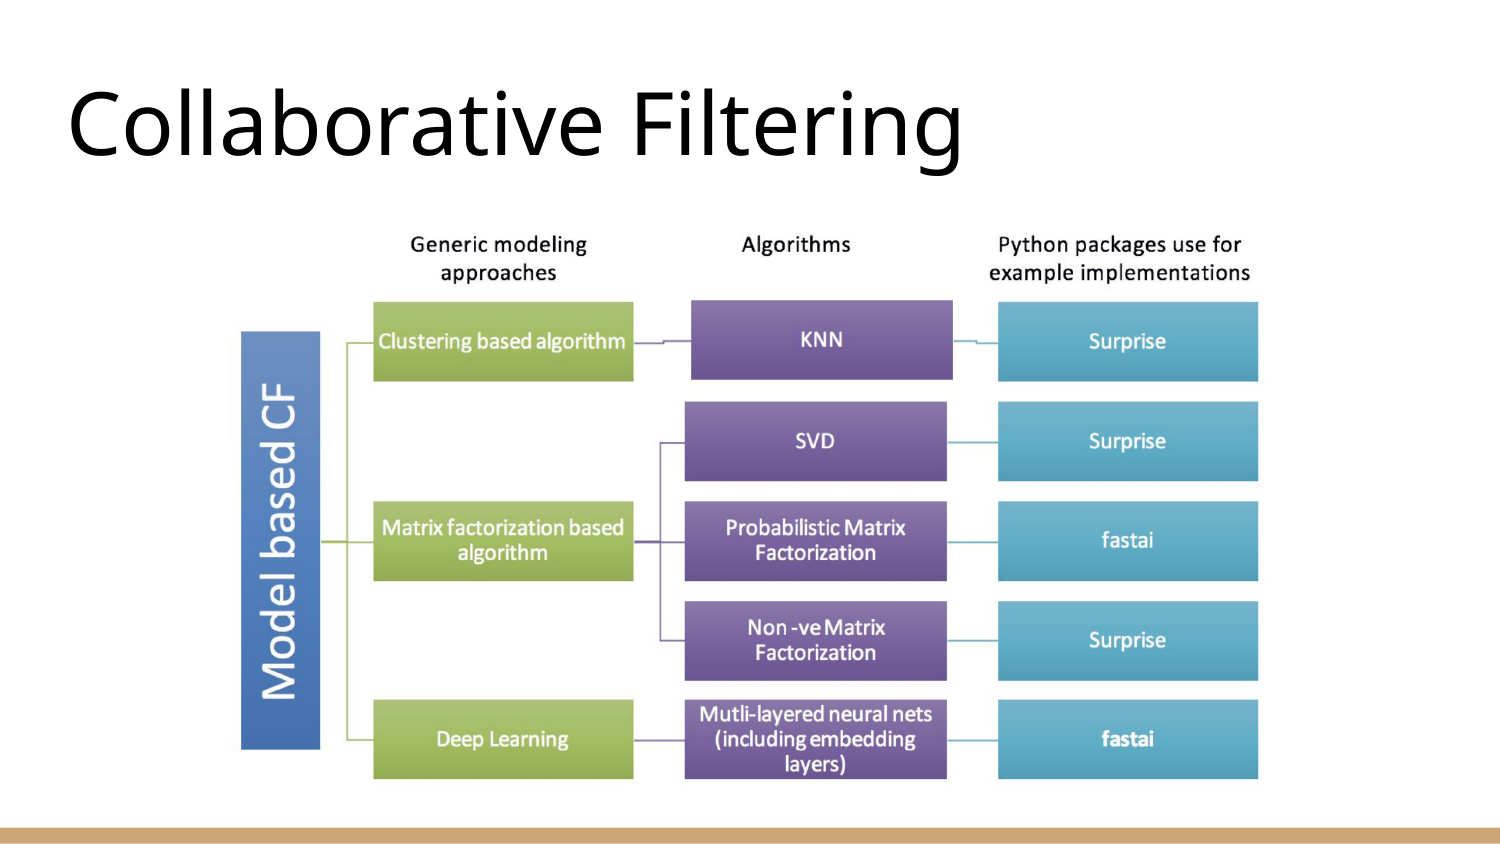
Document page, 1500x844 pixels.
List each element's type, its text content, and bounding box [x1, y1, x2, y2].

title Collaborative Filtering [51, 51, 1449, 189]
picture [224, 215, 1276, 797]
